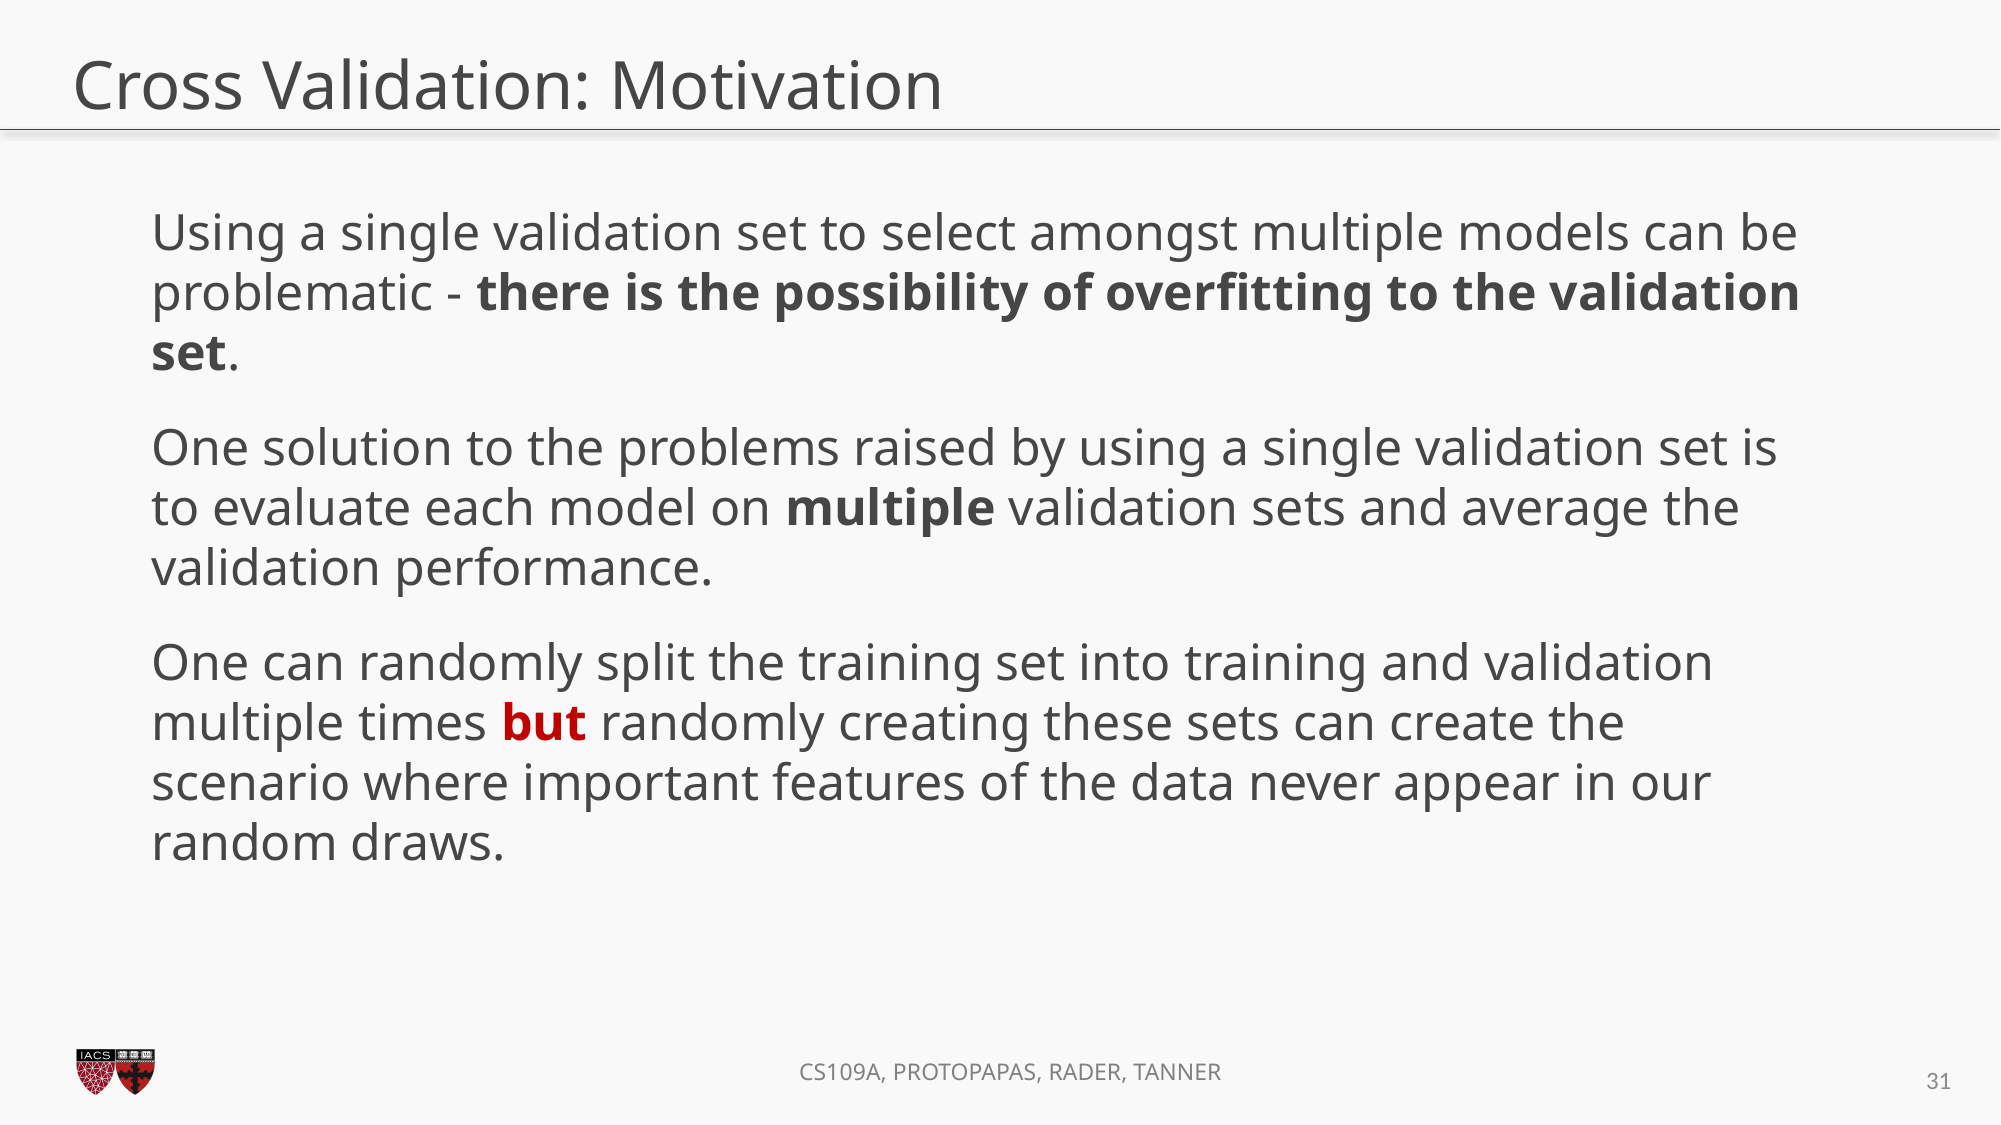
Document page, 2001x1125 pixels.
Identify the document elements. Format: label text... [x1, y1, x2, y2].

list Using a single validation set to select amongst multiple models can be problematic - there is the possibility of overfitting to the validation set. One solution to the problems raised by using a single validation set is to evaluate each model on multiple validation sets and average the validation performance. One can randomly split the training set into training and validation multiple times but randomly creating these sets can create the scenario where important features of the data never appear in our random draws. [136, 193, 1831, 540]
title Cross Validation: Motivation [57, 35, 1943, 162]
slide_number 31 [1500, 1050, 1967, 1110]
picture [75, 1049, 155, 1095]
